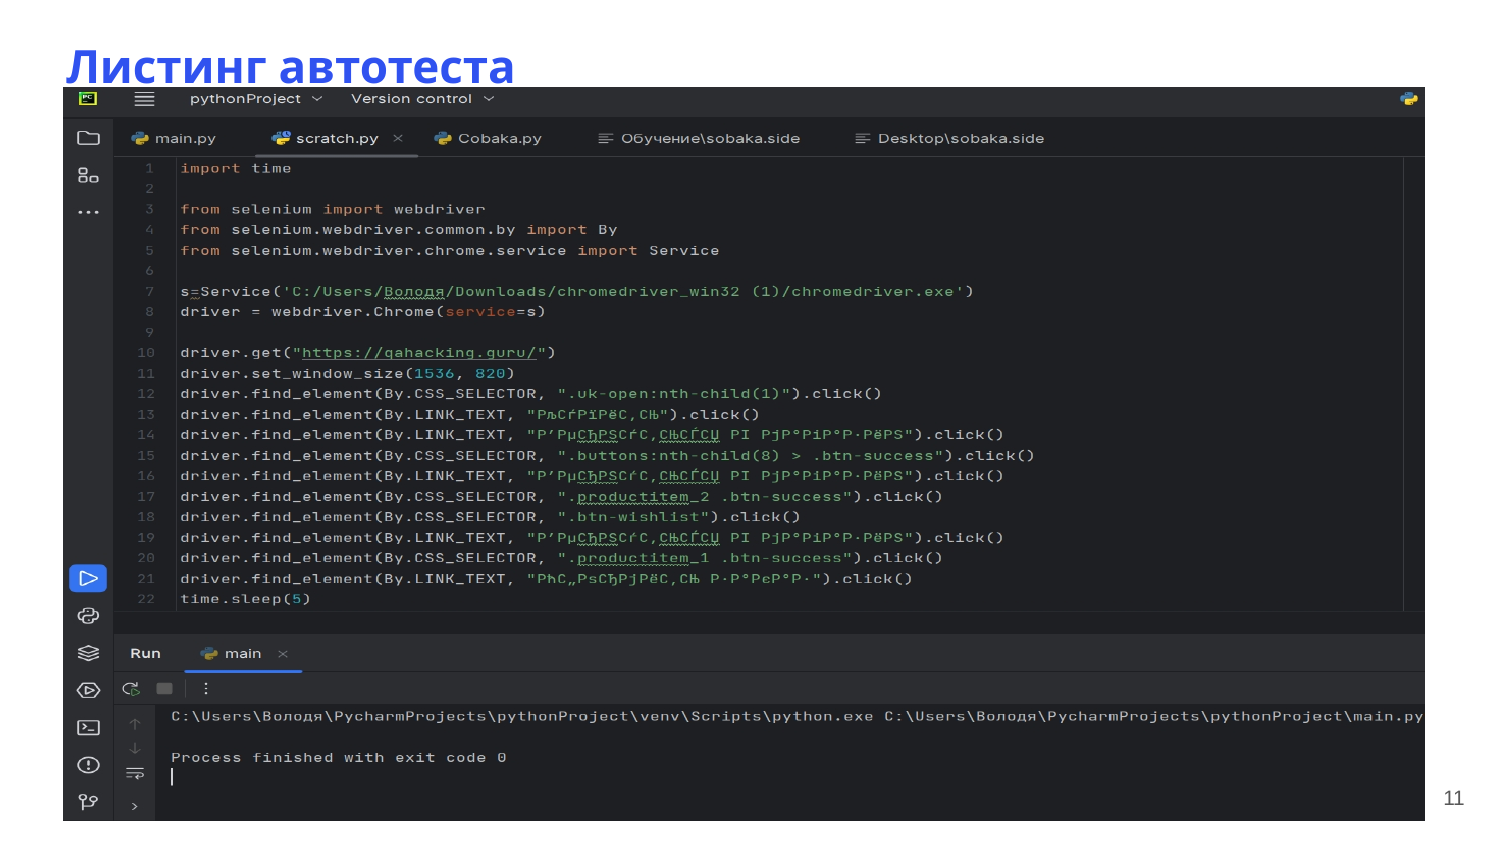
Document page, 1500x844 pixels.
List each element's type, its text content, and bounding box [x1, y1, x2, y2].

title Листинг автотеста [51, 23, 1449, 117]
slide_number 11 [1429, 771, 1480, 824]
picture [63, 86, 1425, 821]
